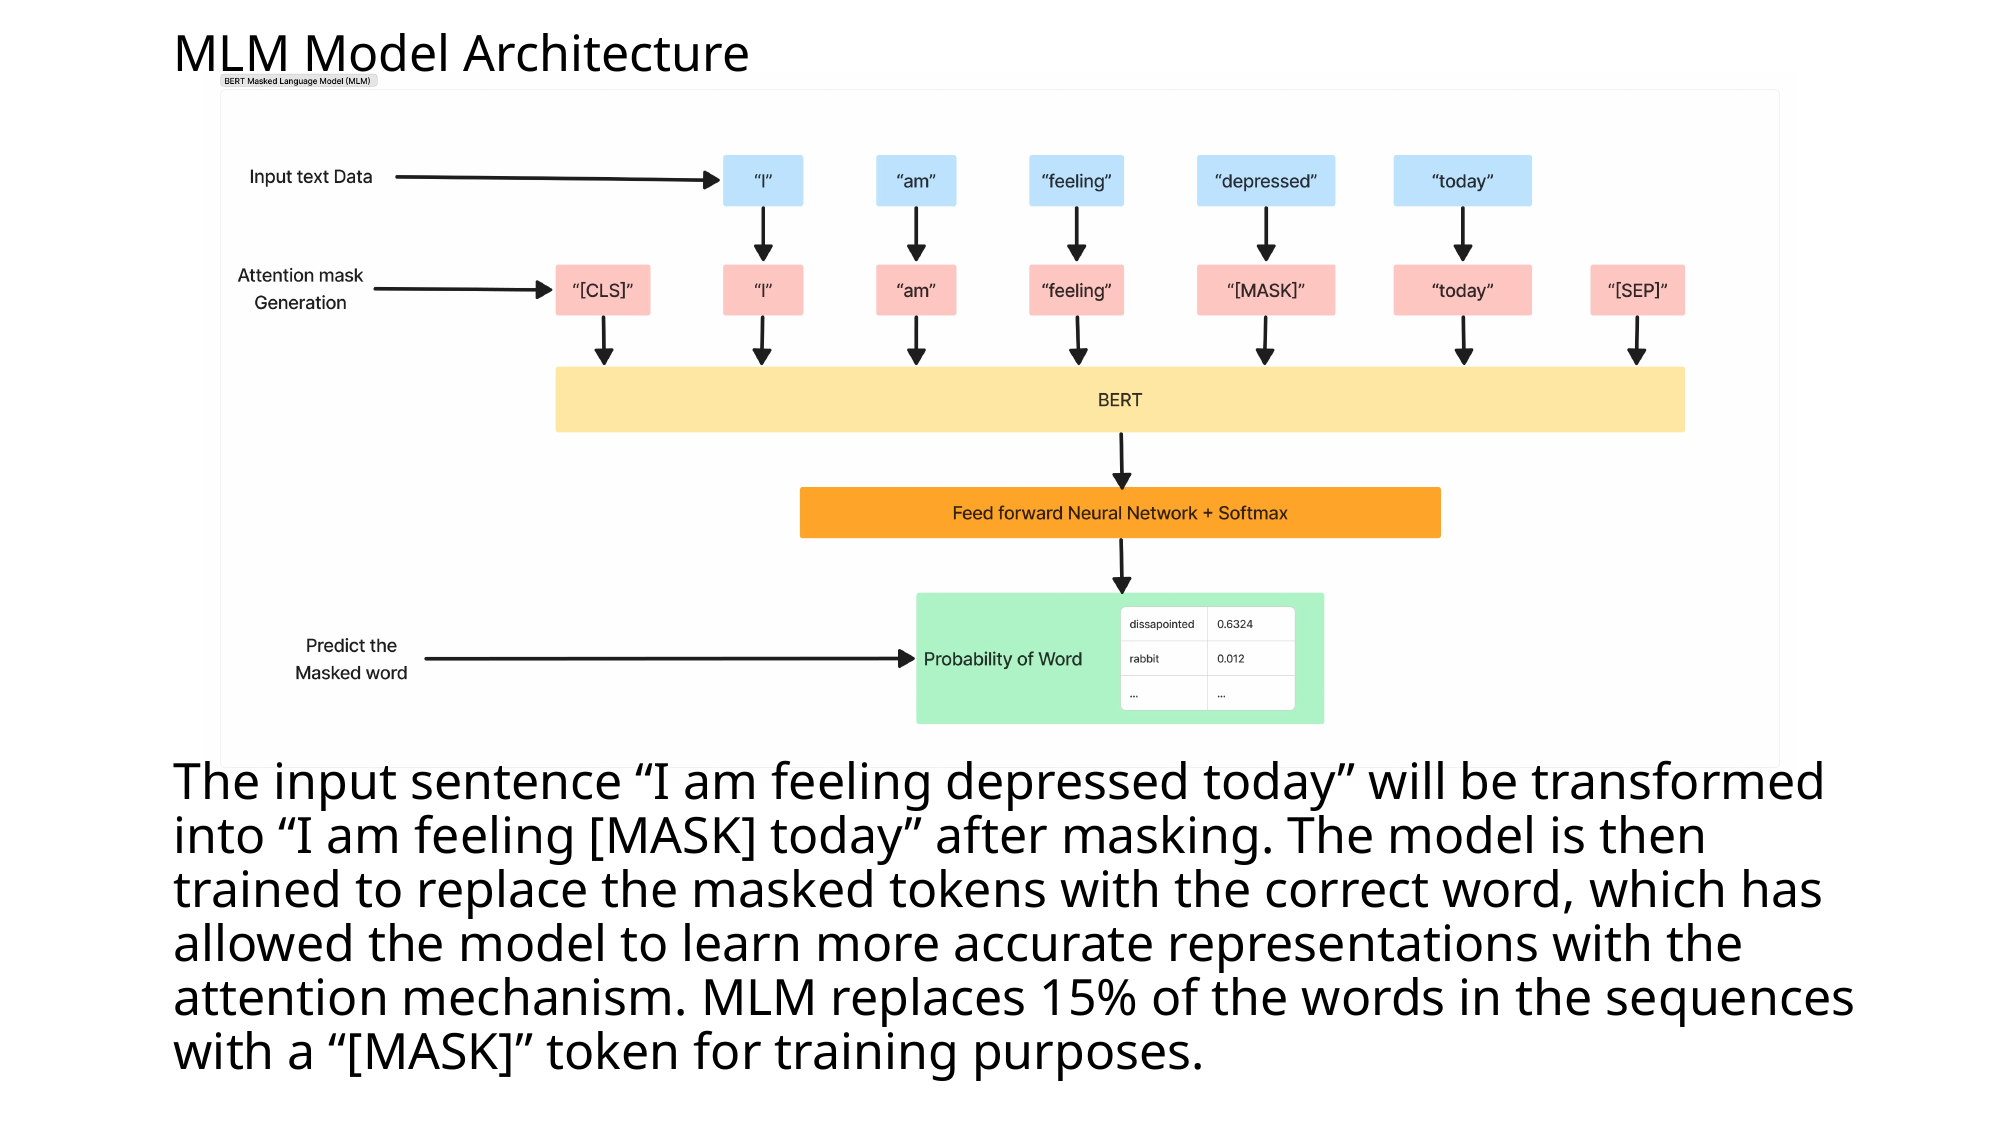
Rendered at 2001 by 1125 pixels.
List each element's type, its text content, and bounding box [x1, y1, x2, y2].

text_box MLM Model Architecture [158, 39, 1884, 72]
title The input sentence “I am feeling depressed today” will be transformed into “I am feeling [MASK] today” after masking. The model is then trained to replace the masked tokens with the correct word, which has allowed the model to learn more accurate representations with the attention mechanism. MLM replaces 15% of the words in the sequences with a “[MASK]” token for training purposes. [158, 757, 1884, 1080]
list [202, 72, 1798, 786]
